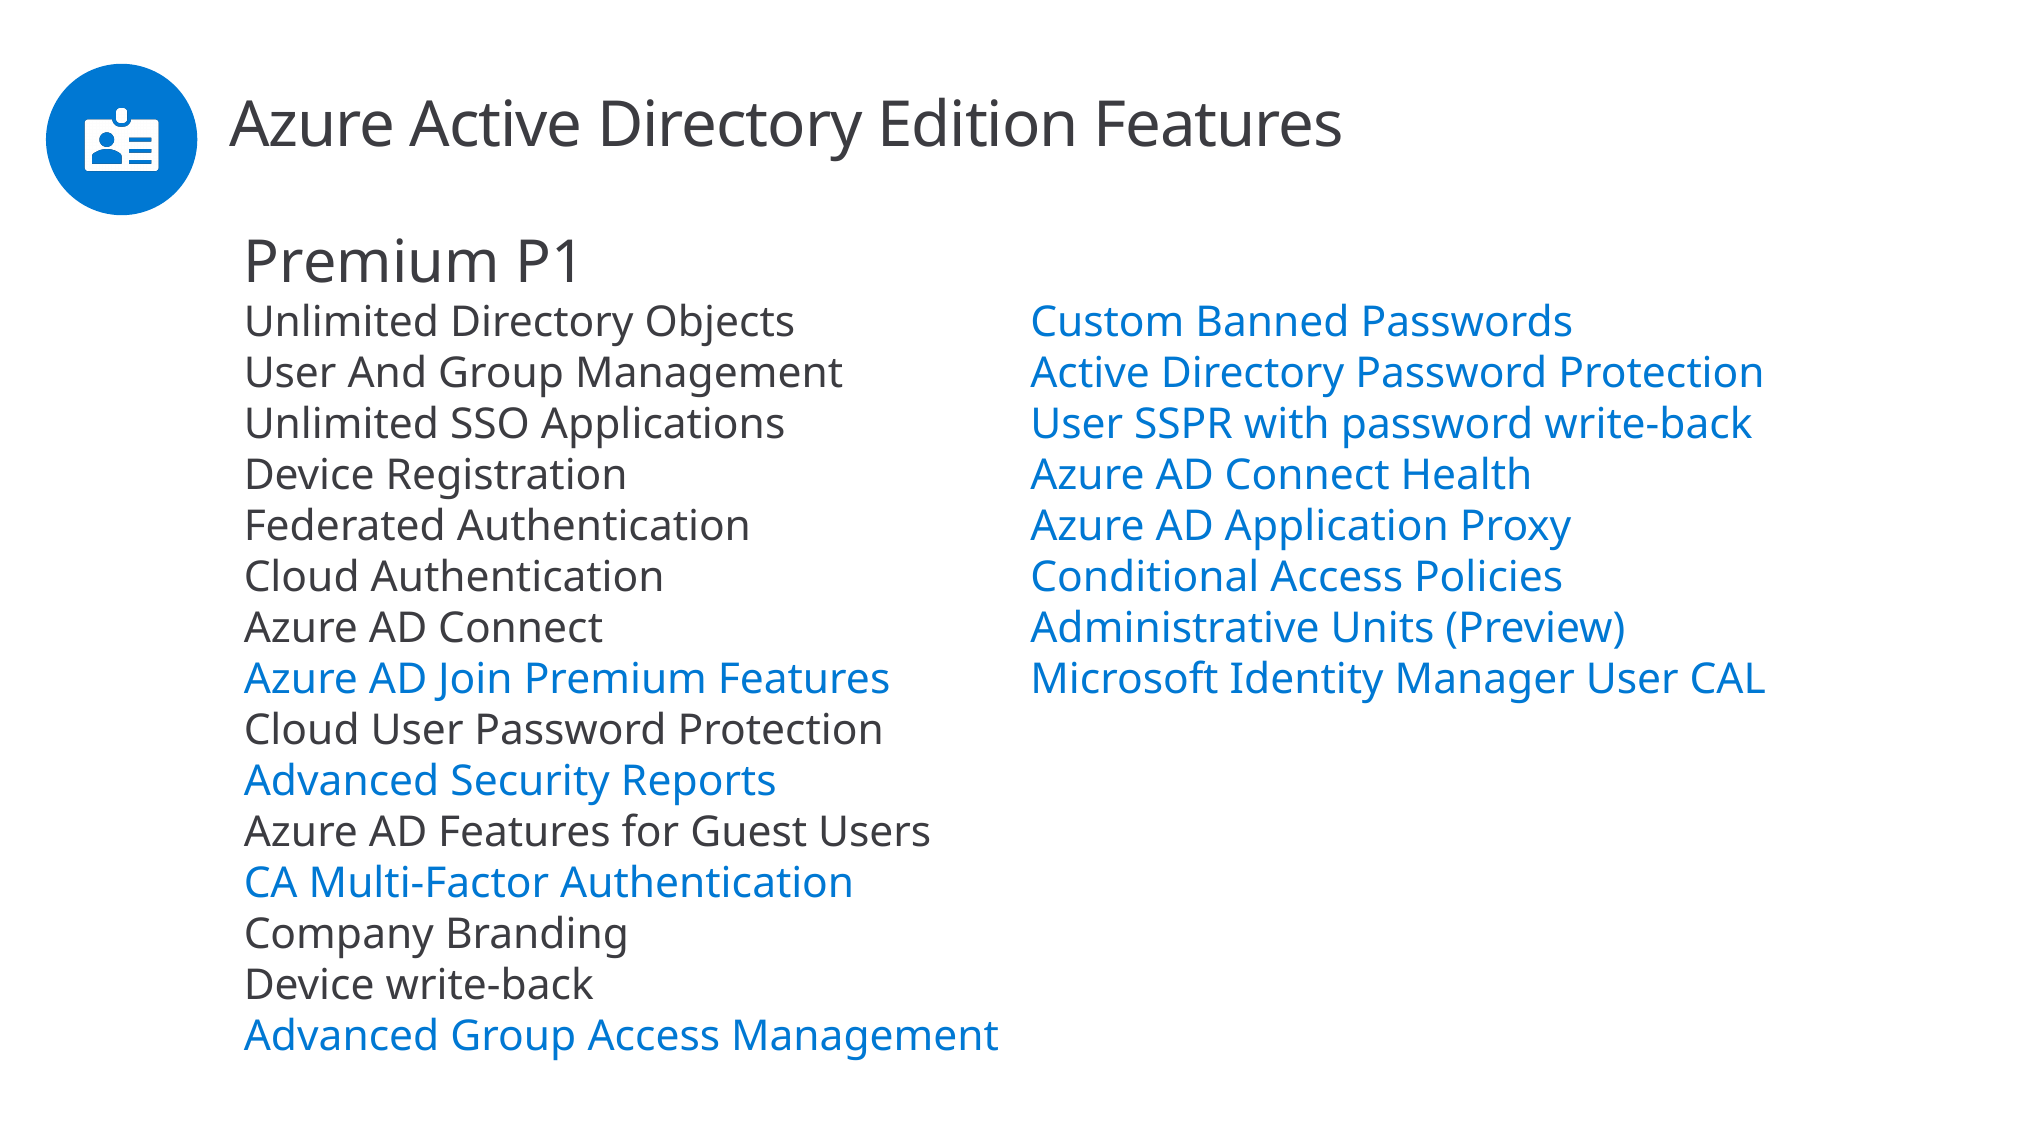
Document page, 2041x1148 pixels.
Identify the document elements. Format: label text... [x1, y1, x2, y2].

text_box [77, 95, 166, 184]
text_box [45, 63, 198, 216]
text_box Premium P1 Unlimited Directory Objects User And Group Management Unlimited SSO Applications Device Registration Federated Authentication Cloud Authentication Azure AD Connect Azure AD Join Premium Features Cloud User Password Protection Advanced Security Reports Azure AD Features for Guest Users CA Multi-Factor Authentication Company Branding Device write-back Advanced Group Access Management Custom Banned Passwords Active Directory Password Protection User SSPR with password write-back Azure AD Connect Health Azure AD Application Proxy Conditional Access Policies Administrative Units (Preview) Microsoft Identity Manager User CAL [228, 214, 1833, 1089]
title Azure Active Directory Edition Features [229, 76, 1964, 176]
